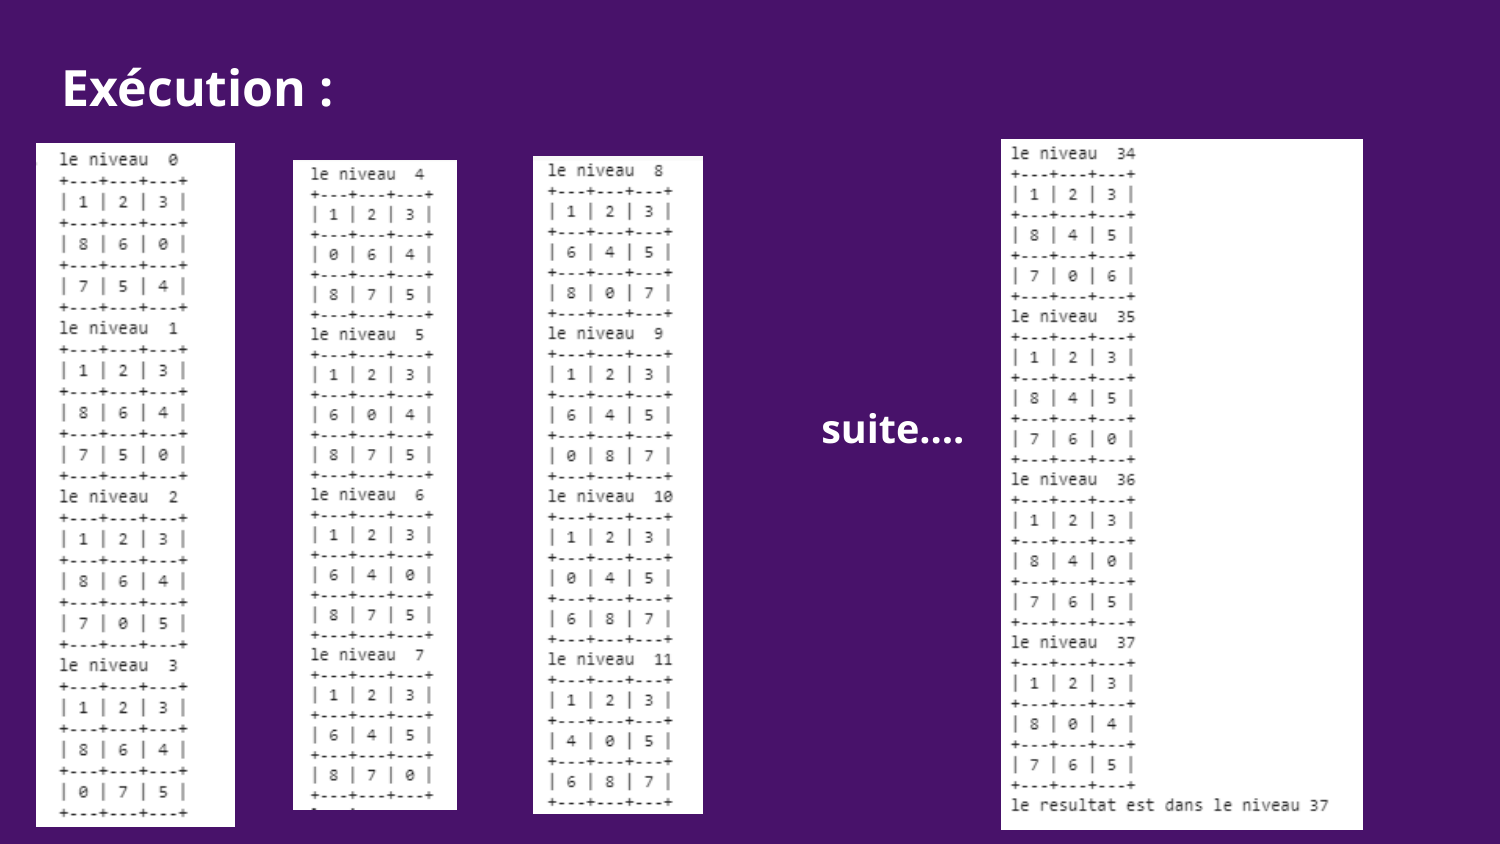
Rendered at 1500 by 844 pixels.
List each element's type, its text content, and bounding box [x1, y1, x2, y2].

picture [533, 156, 703, 814]
picture [293, 159, 457, 811]
picture [1000, 139, 1363, 831]
title Exécution : [46, 41, 1045, 130]
list suite…. [806, 381, 982, 463]
picture [35, 143, 236, 827]
